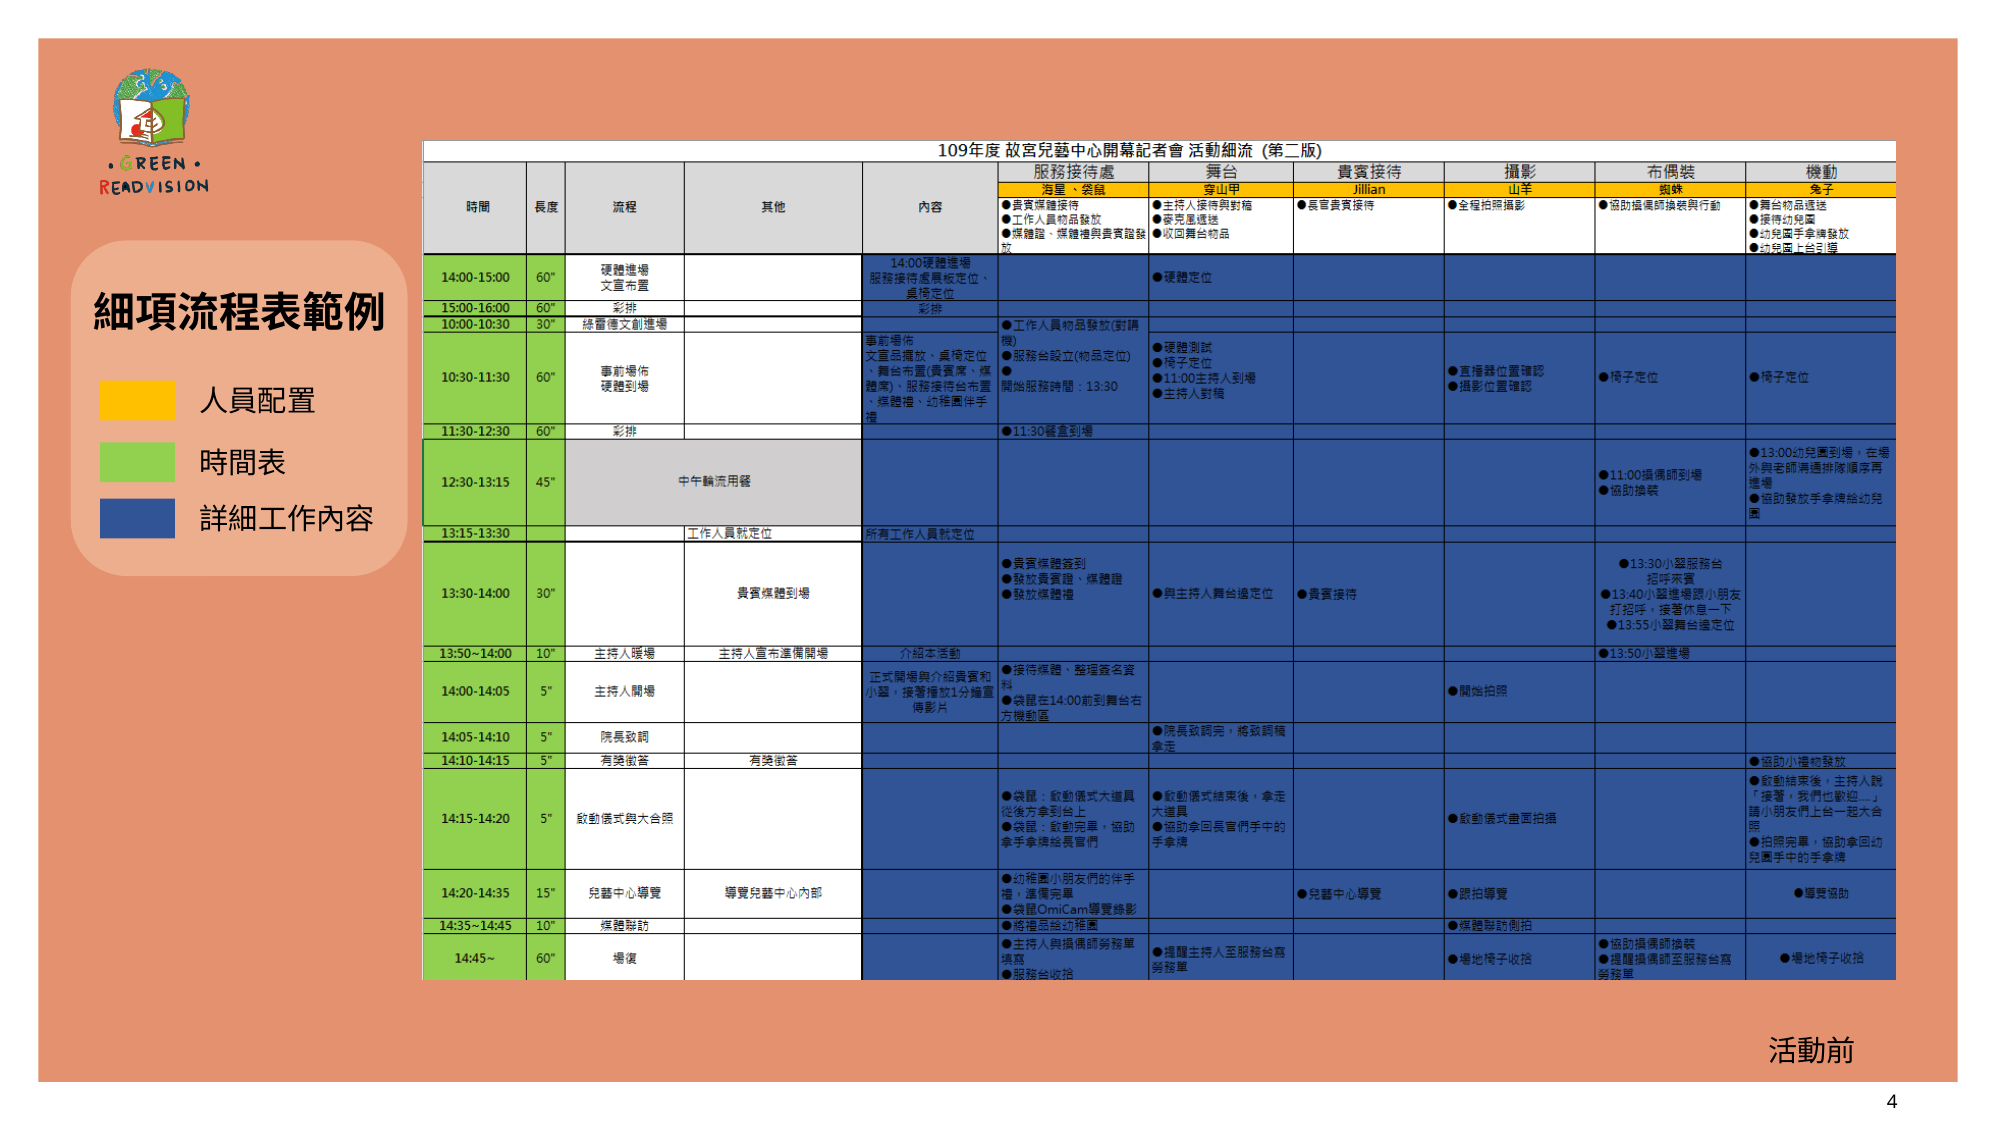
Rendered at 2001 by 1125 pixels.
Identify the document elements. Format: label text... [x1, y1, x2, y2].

text_box 人員配置 [184, 375, 332, 425]
text_box [99, 498, 176, 539]
picture [422, 140, 1896, 980]
text_box 4 [1872, 1081, 1913, 1120]
text_box 細項流程表範例 [78, 278, 401, 344]
text_box [99, 380, 176, 421]
text_box [37, 37, 1959, 1083]
text_box 時間表 [184, 437, 303, 487]
text_box [69, 239, 409, 578]
text_box 活動前 [1753, 1025, 1872, 1075]
text_box [99, 441, 176, 483]
picture [16, 66, 288, 241]
text_box 詳細工作內容 [184, 493, 391, 543]
